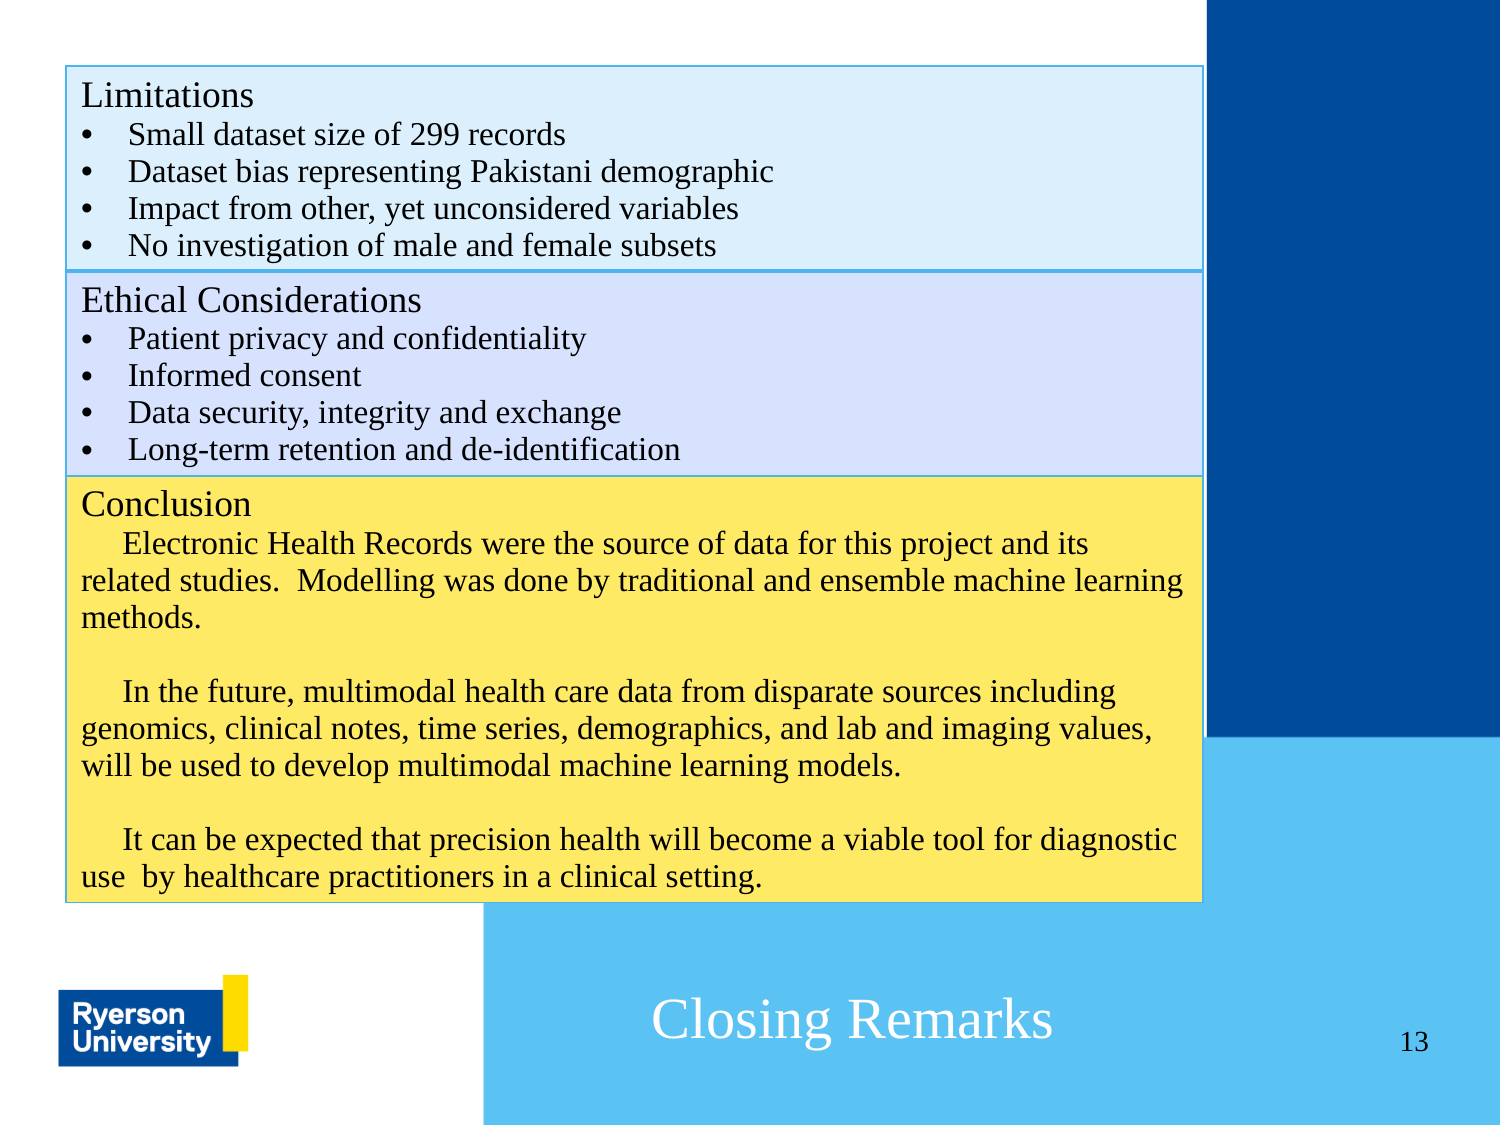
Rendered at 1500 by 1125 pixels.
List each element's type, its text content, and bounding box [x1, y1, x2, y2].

picture [0, 0, 1500, 1125]
table_cell Conclusion Electronic Health Records were the source of data for this project and its related studies. Modelling was done by traditional and ensemble machine learning methods. In the future, multimodal health care data from disparate sources including genomics, clinical notes, time series, demographics, and lab and imaging values, will be used to develop multimodal machine learning models. It can be expected that precision health will become a viable tool for diagnostic use by healthcare practitioners in a clinical setting. [67, 477, 1202, 902]
slide_number 13 [1336, 1009, 1445, 1070]
text_box Closing Remarks [636, 972, 1070, 1058]
title [1204, 66, 1369, 839]
table_cell Ethical Considerations Patient privacy and confidentiality Informed consent Data security, integrity and exchange Long-term retention and de-identification [67, 273, 1202, 475]
table_header Limitations Small dataset size of 299 records Dataset bias representing Pakistani demographic Impact from other, yet unconsidered variables No investigation of male and female subsets [67, 67, 1202, 269]
